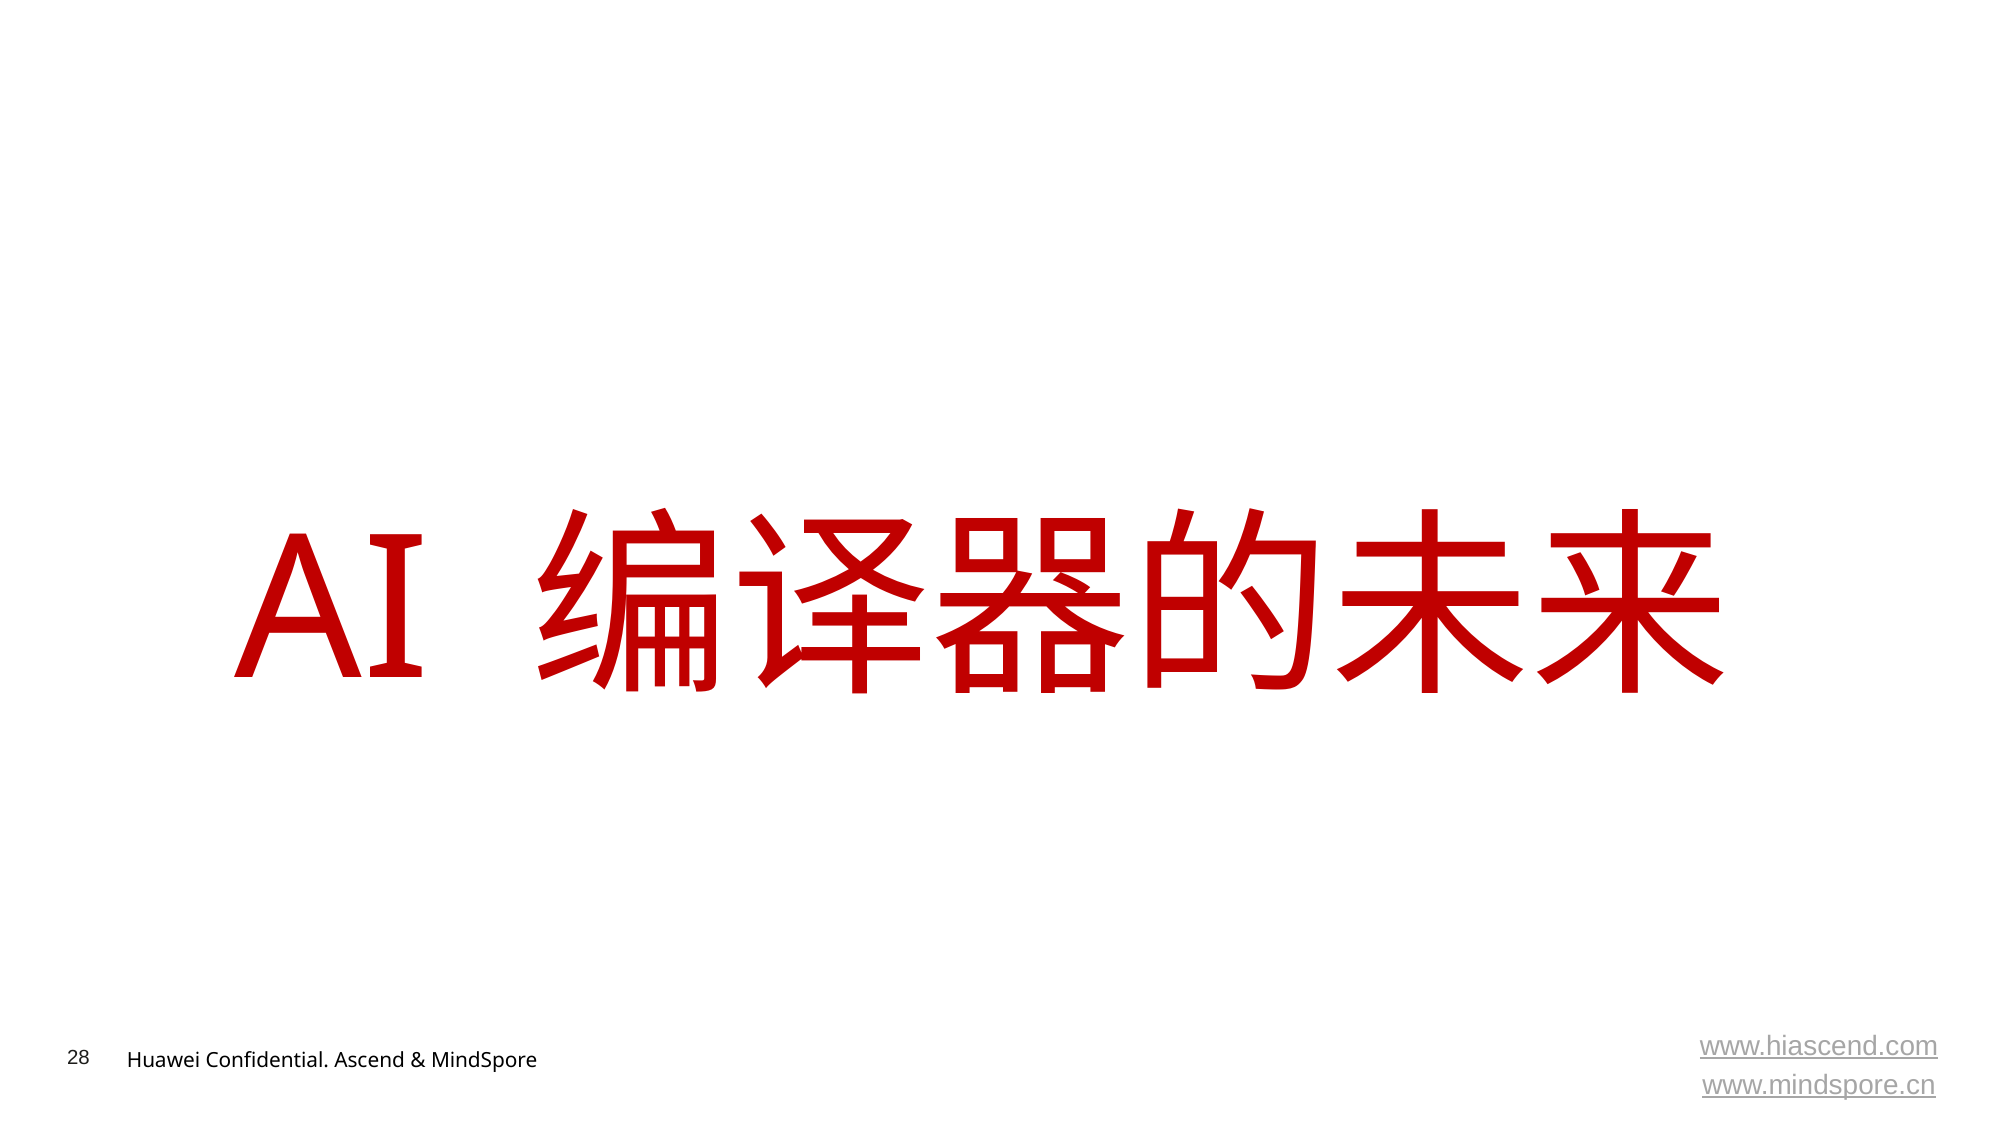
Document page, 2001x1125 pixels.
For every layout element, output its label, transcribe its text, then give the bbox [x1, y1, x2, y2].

list AI 编译器的未来 [102, 160, 1863, 986]
